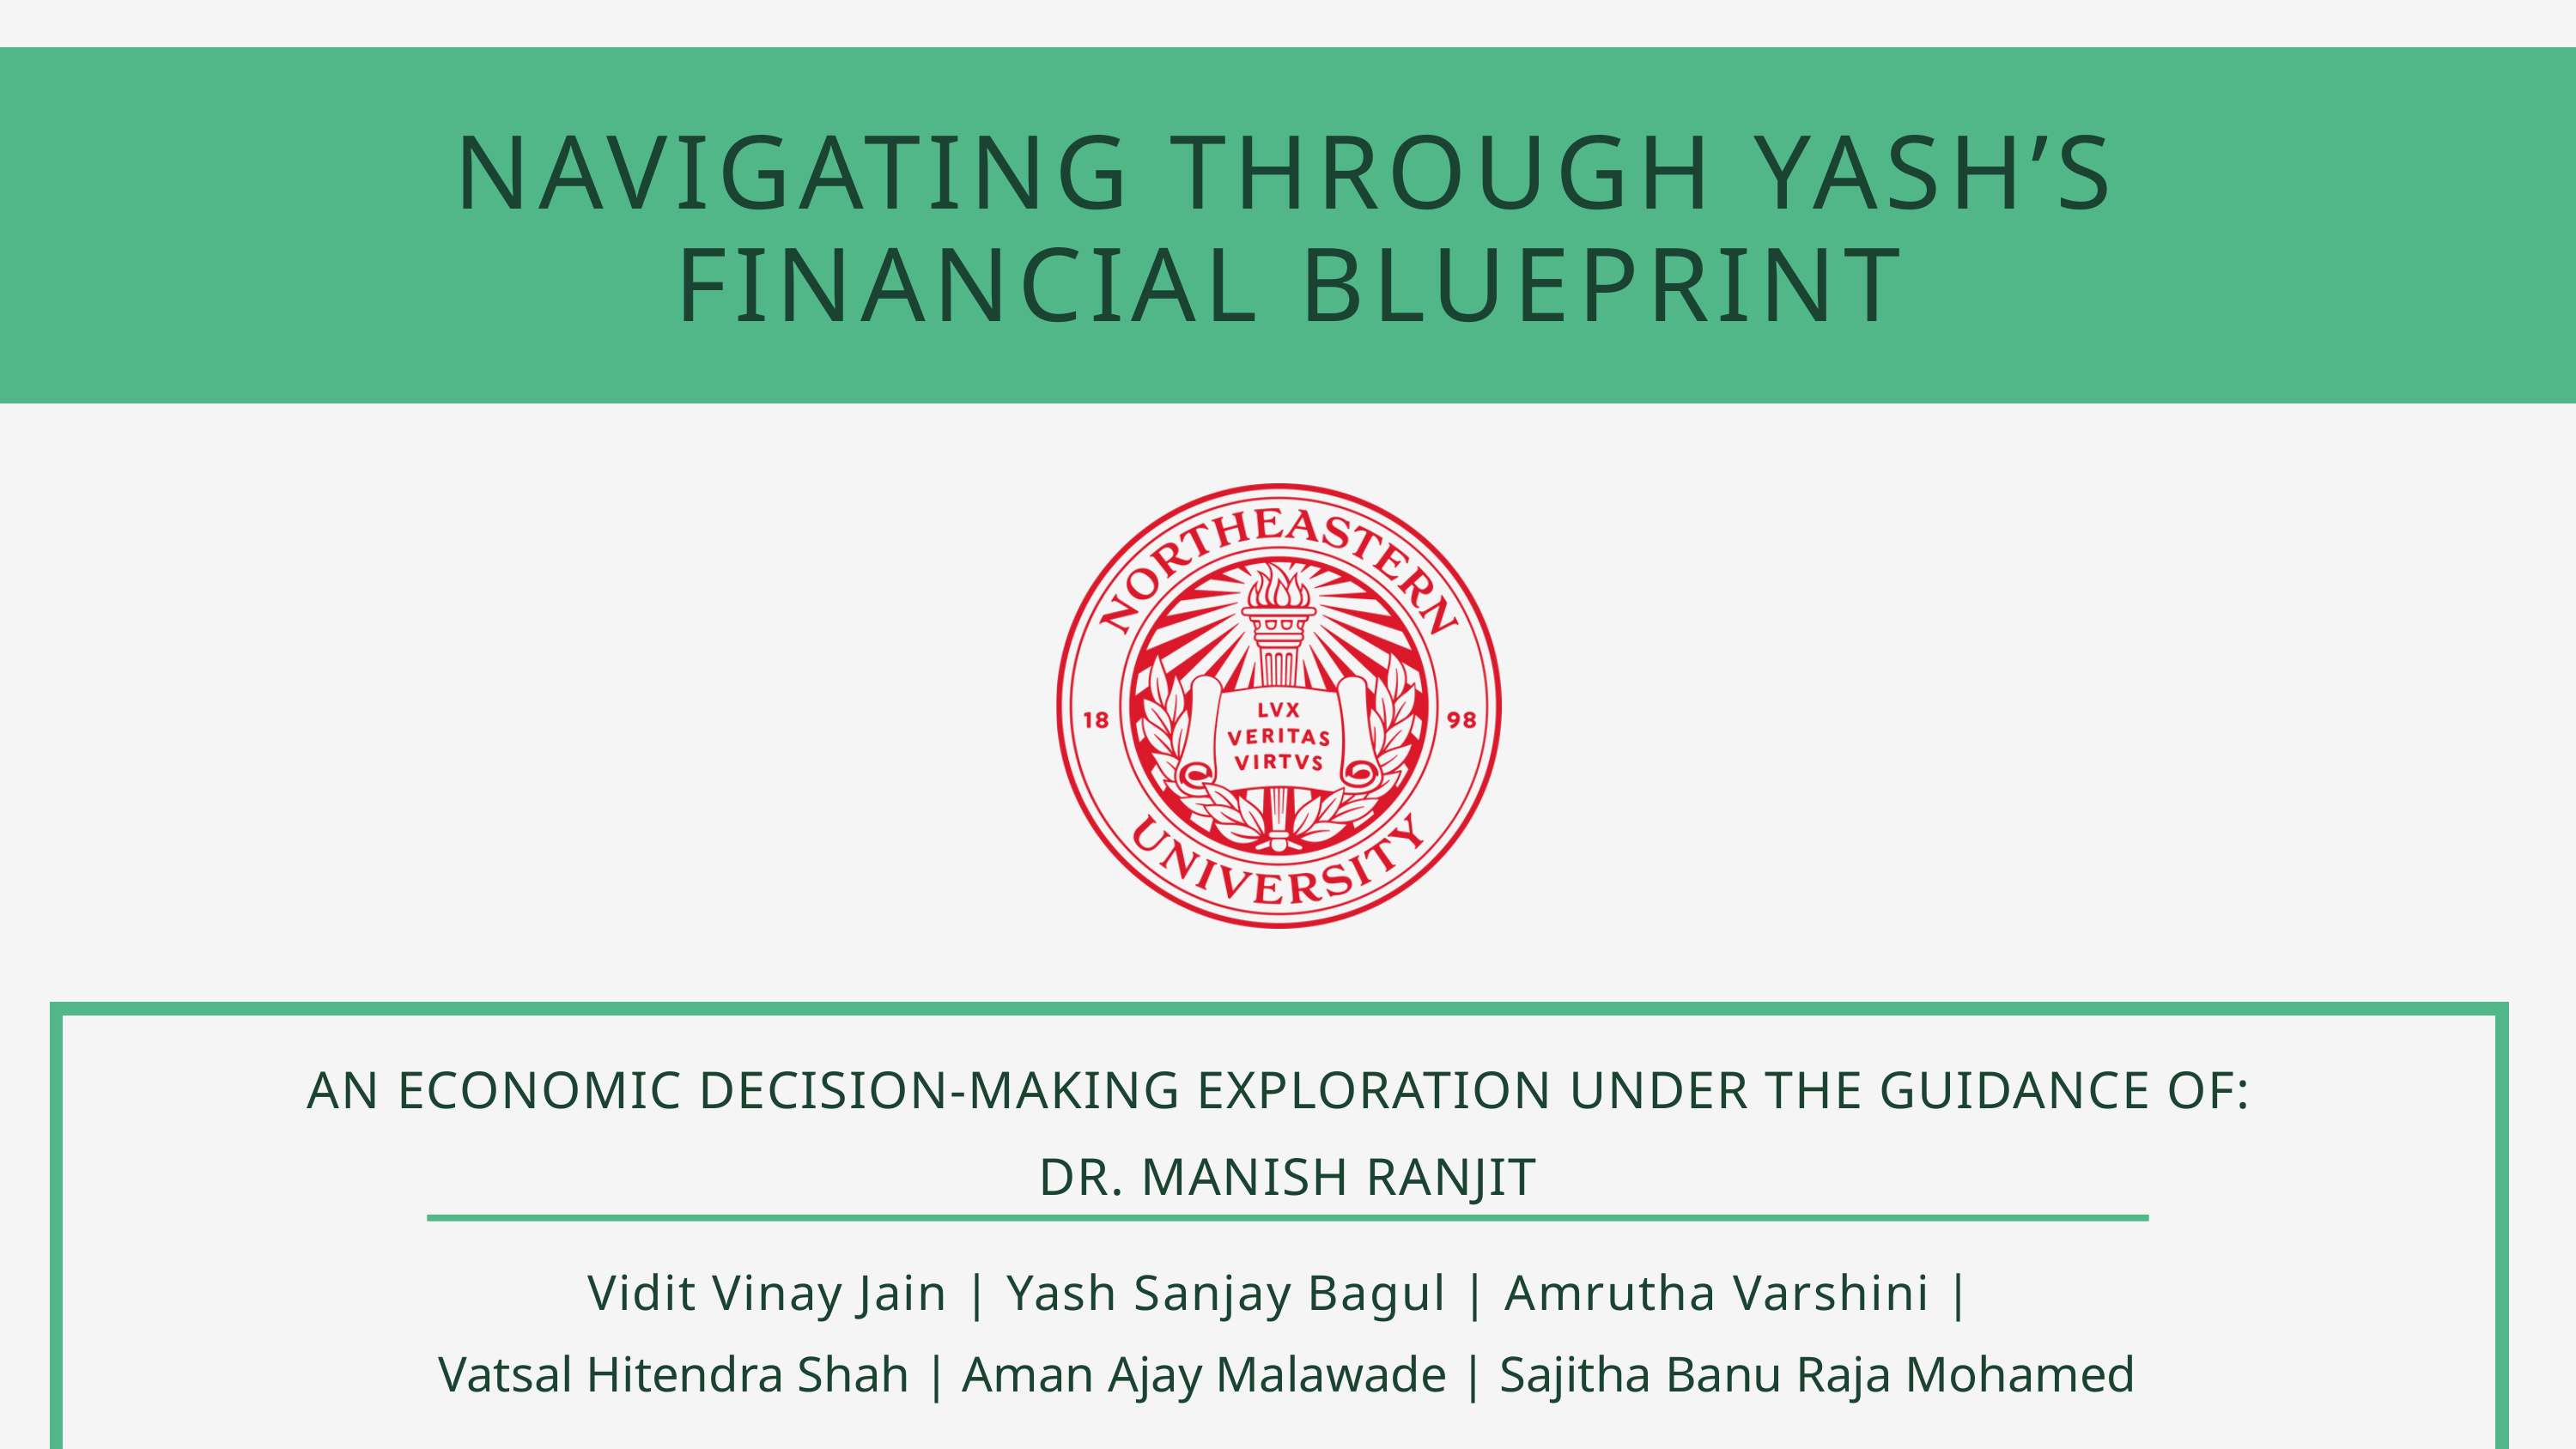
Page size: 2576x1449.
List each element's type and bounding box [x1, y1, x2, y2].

text_box [56, 1008, 2502, 1449]
text_box [0, 46, 2576, 404]
text_box [1056, 483, 1502, 930]
